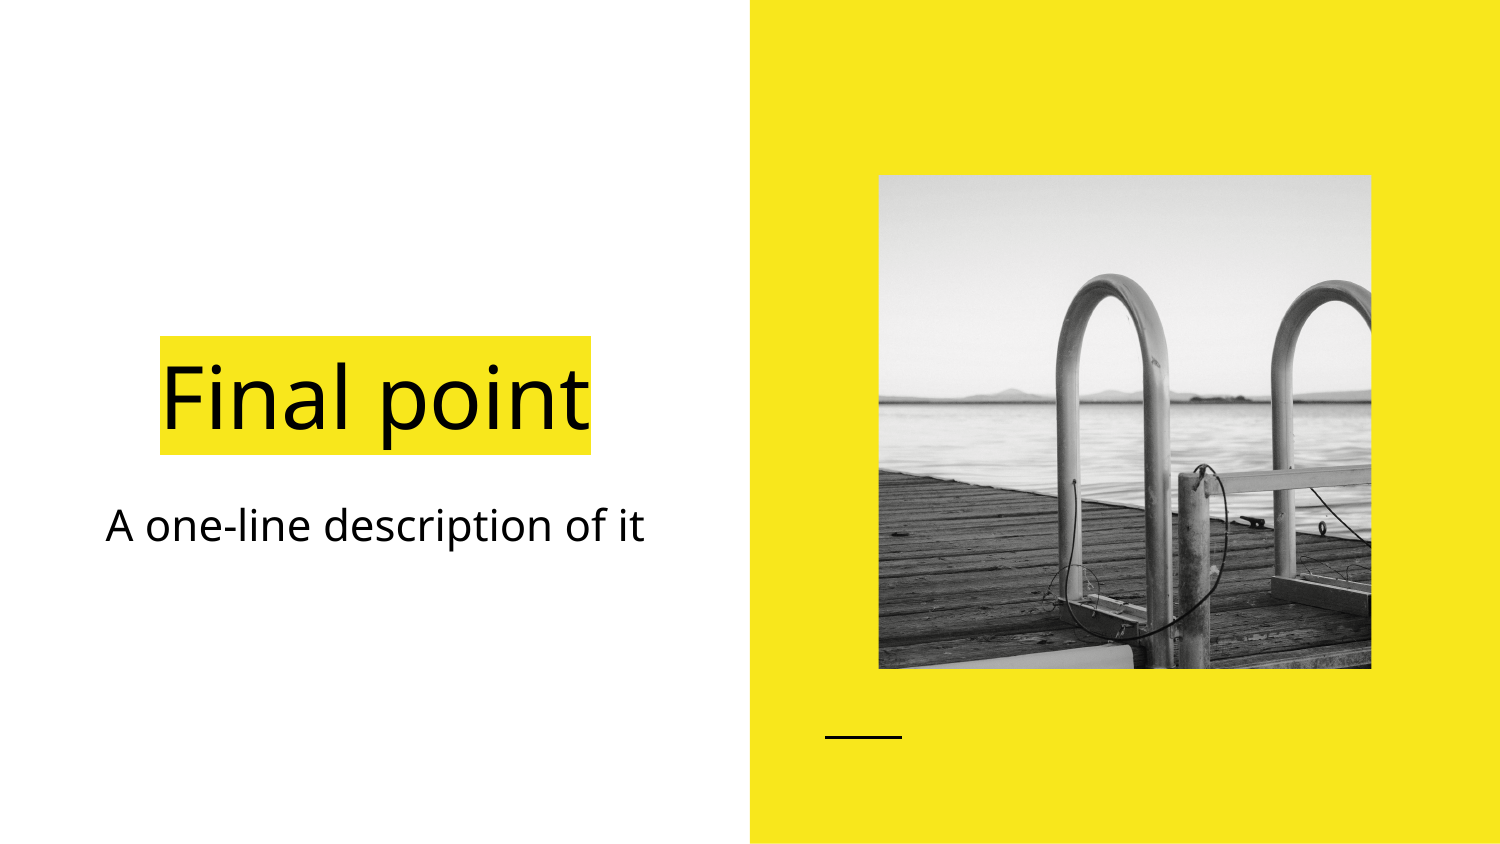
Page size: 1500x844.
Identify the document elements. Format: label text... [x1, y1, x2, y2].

subtitle A one-line description of it [43, 479, 708, 700]
title Final point [43, 177, 708, 471]
picture [878, 175, 1372, 669]
